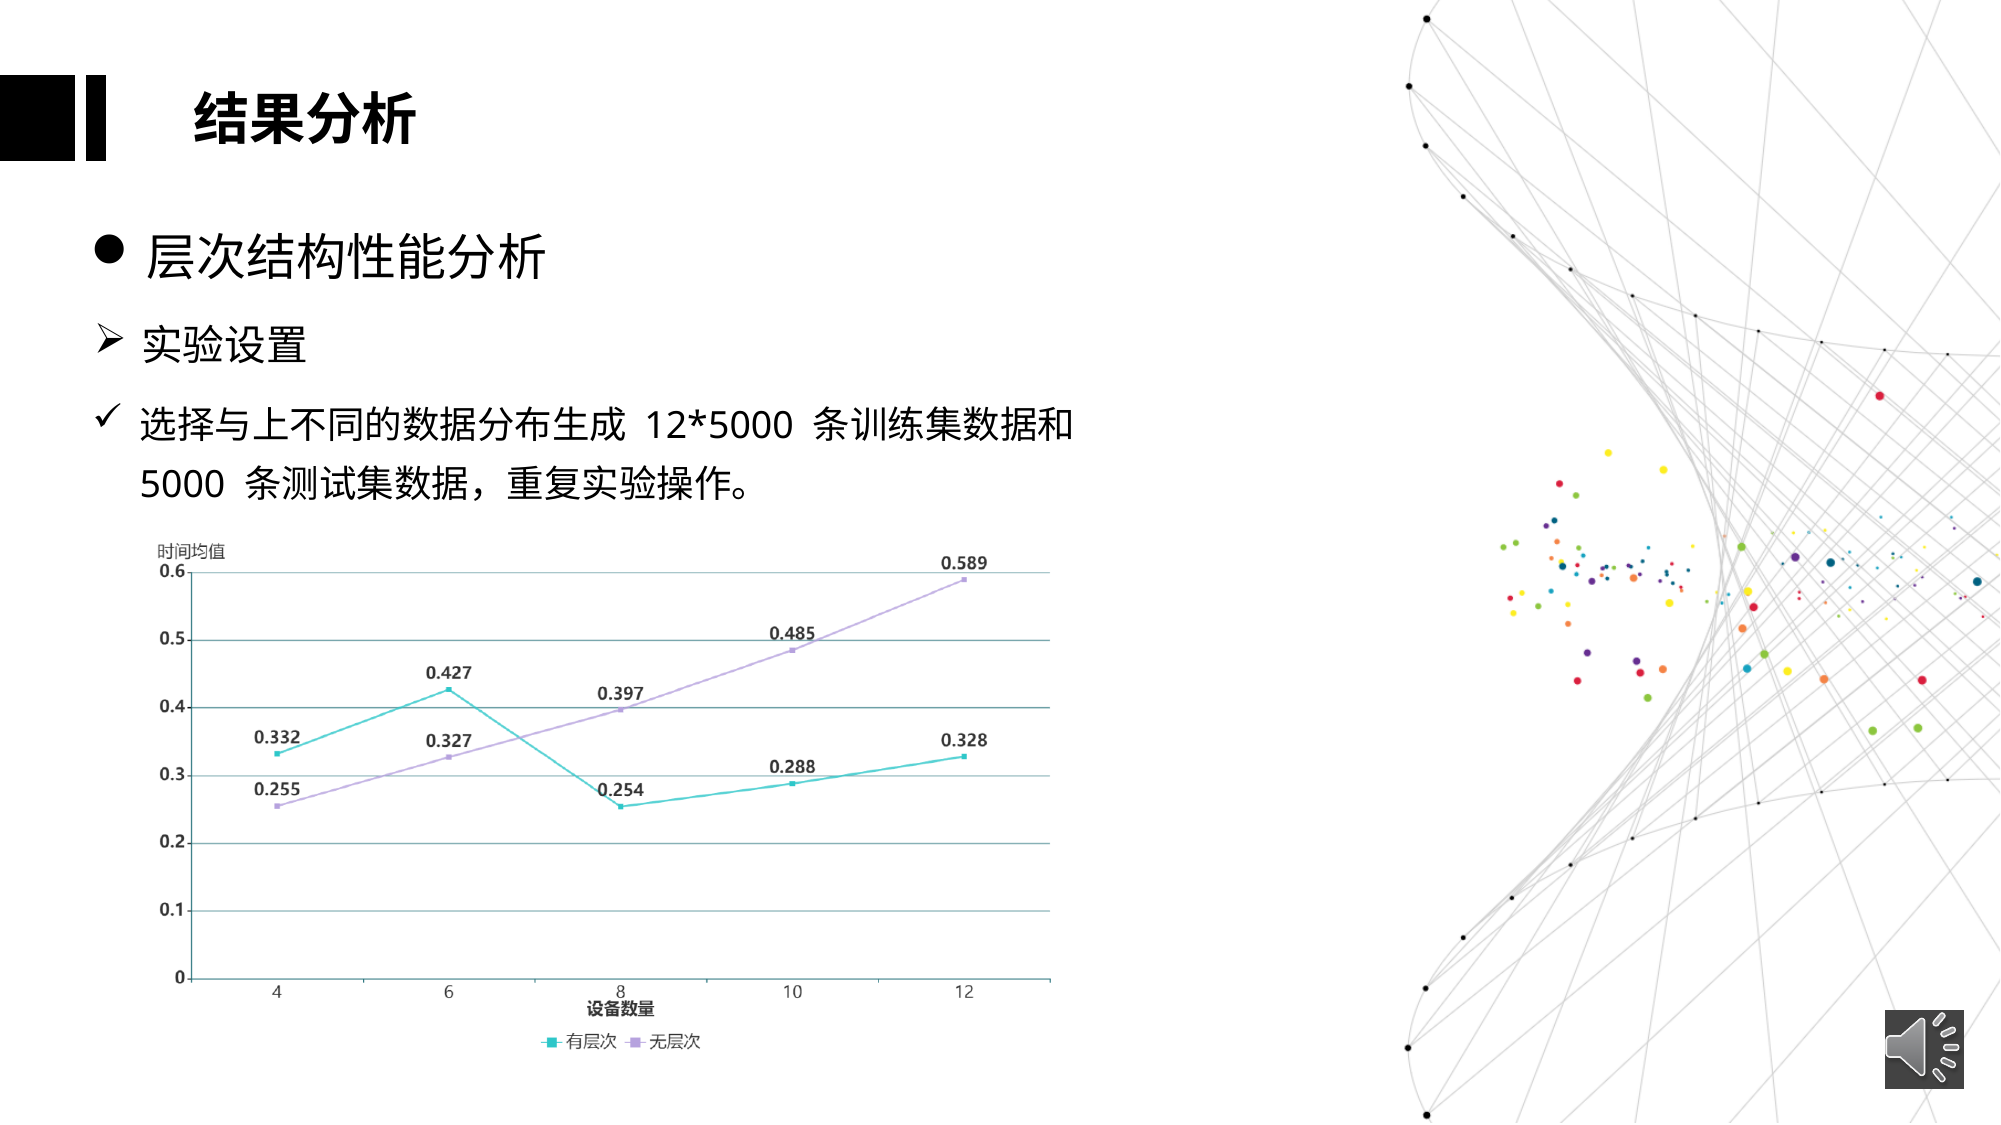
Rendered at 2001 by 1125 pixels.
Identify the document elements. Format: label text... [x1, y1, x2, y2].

picture [138, 519, 1102, 1054]
text_box 结果分析 [193, 77, 419, 158]
text_box [85, 74, 107, 162]
text_box 实验设置 [79, 295, 1301, 376]
text_box [0, 74, 76, 162]
text_box 层次结构性能分析 [79, 220, 559, 292]
picture [1314, 0, 2001, 1123]
text_box 选择与上不同的数据分布生成 12*5000 条训练集数据和 5000 条测试集数据，重复实验操作。 [77, 380, 1173, 513]
